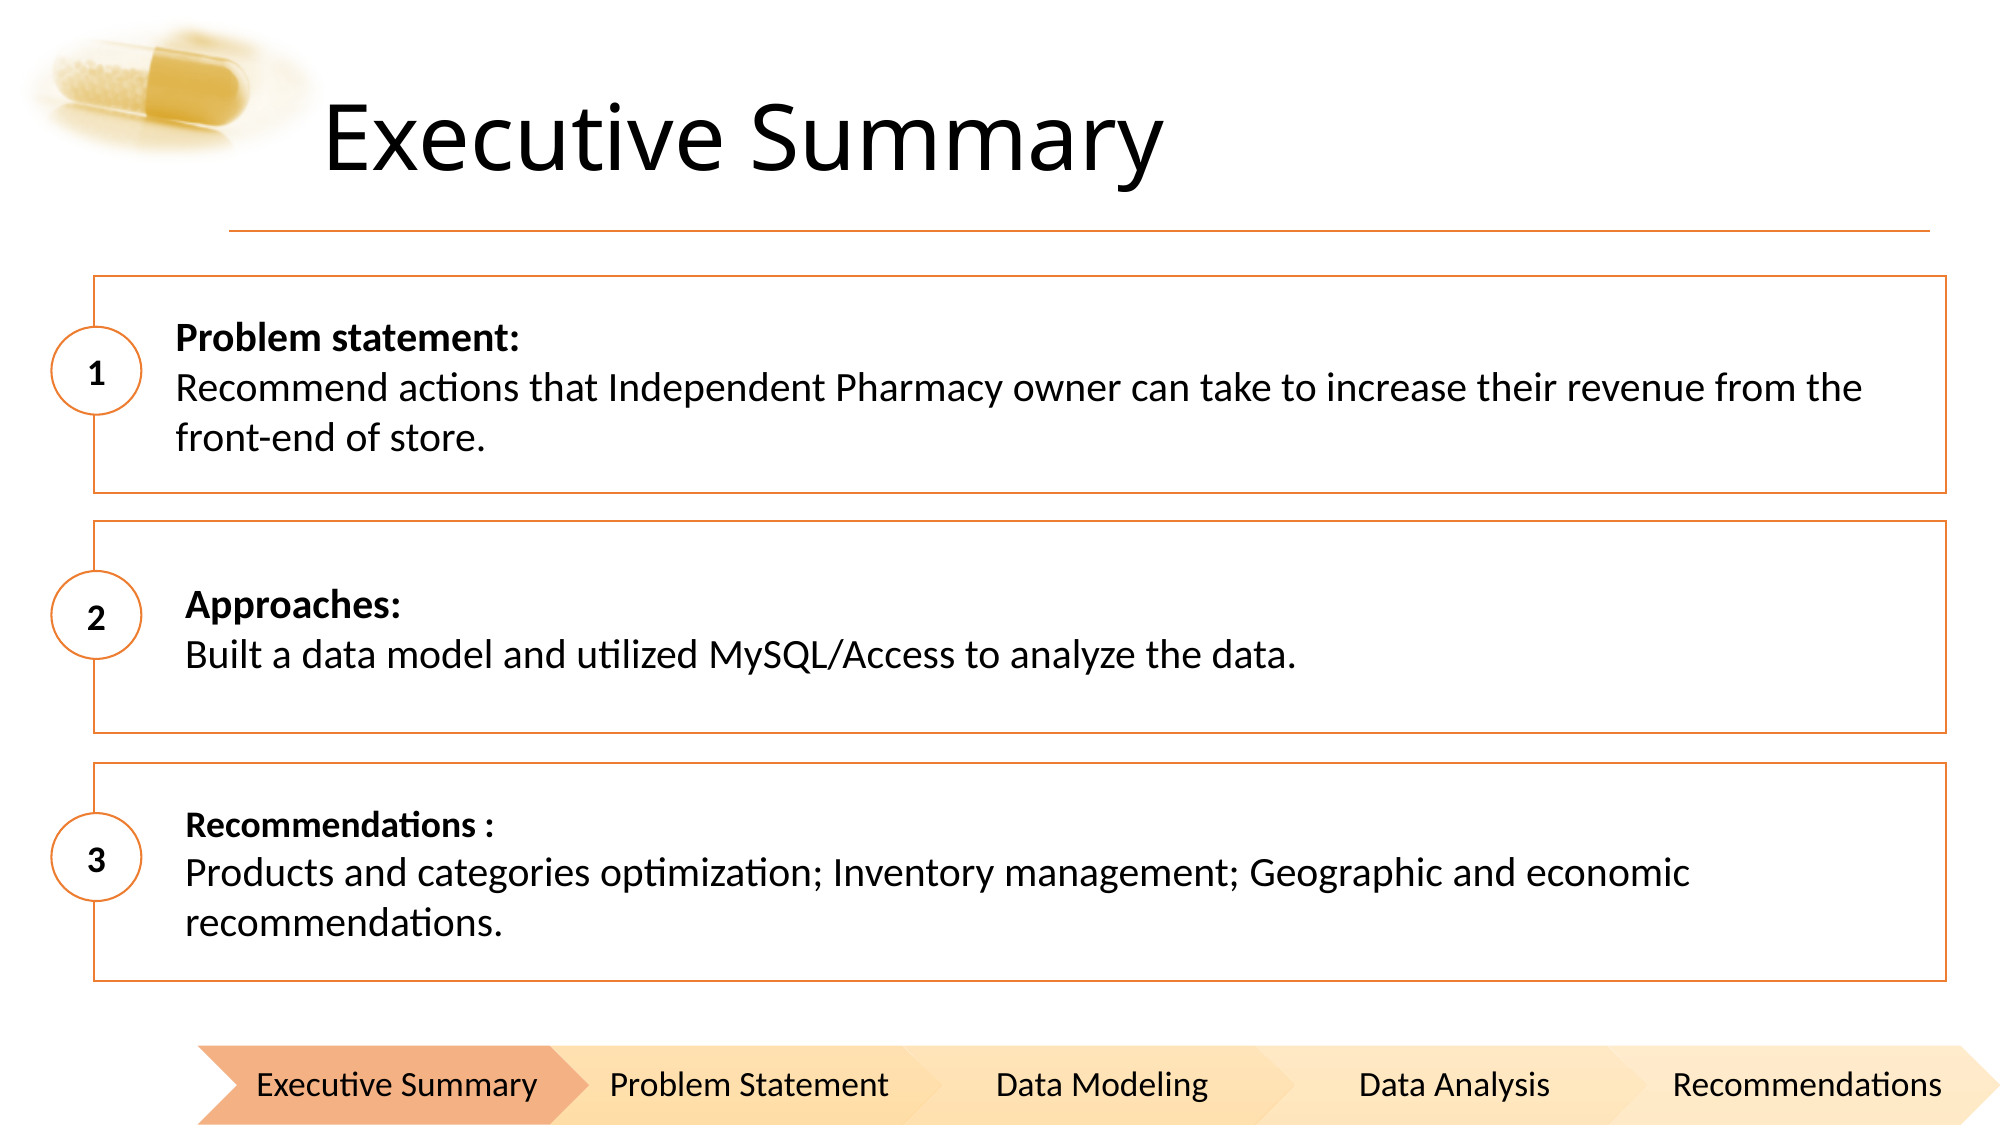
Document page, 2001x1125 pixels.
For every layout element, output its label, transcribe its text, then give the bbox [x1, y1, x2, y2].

text_box 3 [50, 812, 143, 903]
text_box 1 [50, 325, 143, 416]
text_box Recommendations : Products and categories optimization; Inventory management; Geographic and economic recommendations. [93, 762, 1947, 982]
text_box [197, 1045, 2000, 1125]
picture [15, 16, 331, 167]
text_box Problem statement: Recommend actions that Independent Pharmacy owner can take to increase their revenue from the front-end of store. [93, 275, 1947, 494]
text_box Approaches: Built a data model and utilized MySQL/Access to analyze the data. [93, 520, 1947, 734]
title Executive Summary [306, 59, 1863, 221]
text_box 2 [50, 569, 143, 660]
